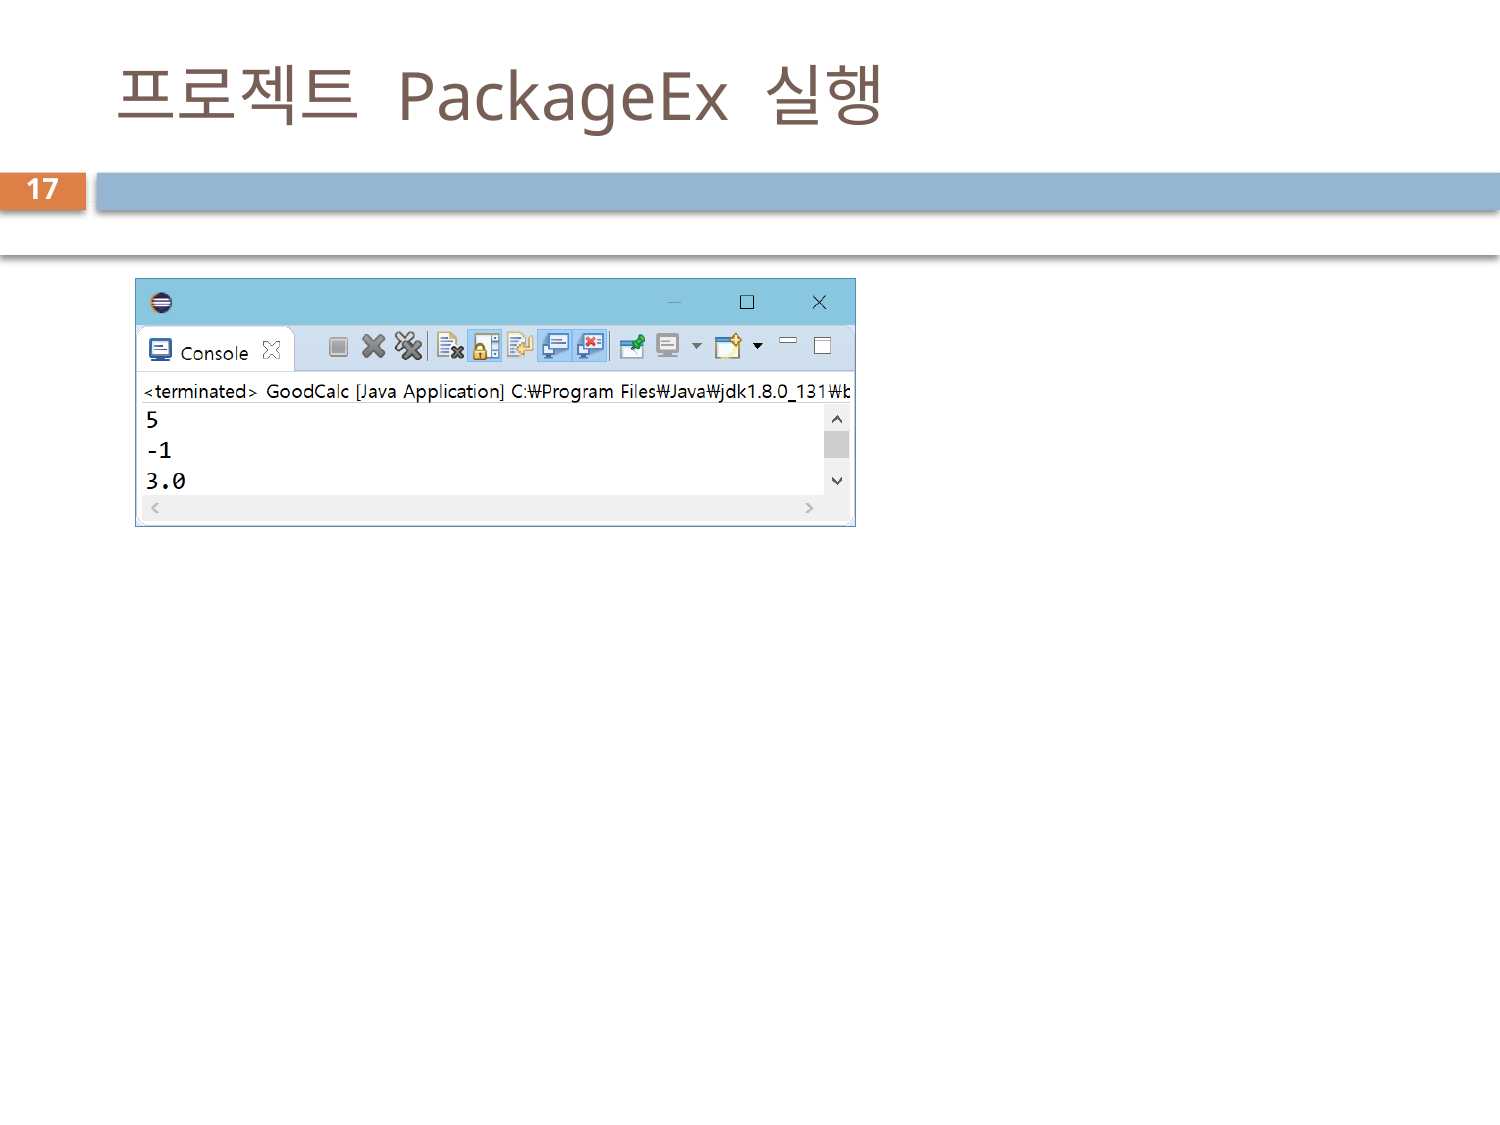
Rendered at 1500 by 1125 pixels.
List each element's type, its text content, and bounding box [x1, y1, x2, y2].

title 프로젝트 PackageEx 실행 [100, 37, 1438, 149]
slide_number 17 [0, 170, 87, 211]
picture [135, 278, 856, 527]
